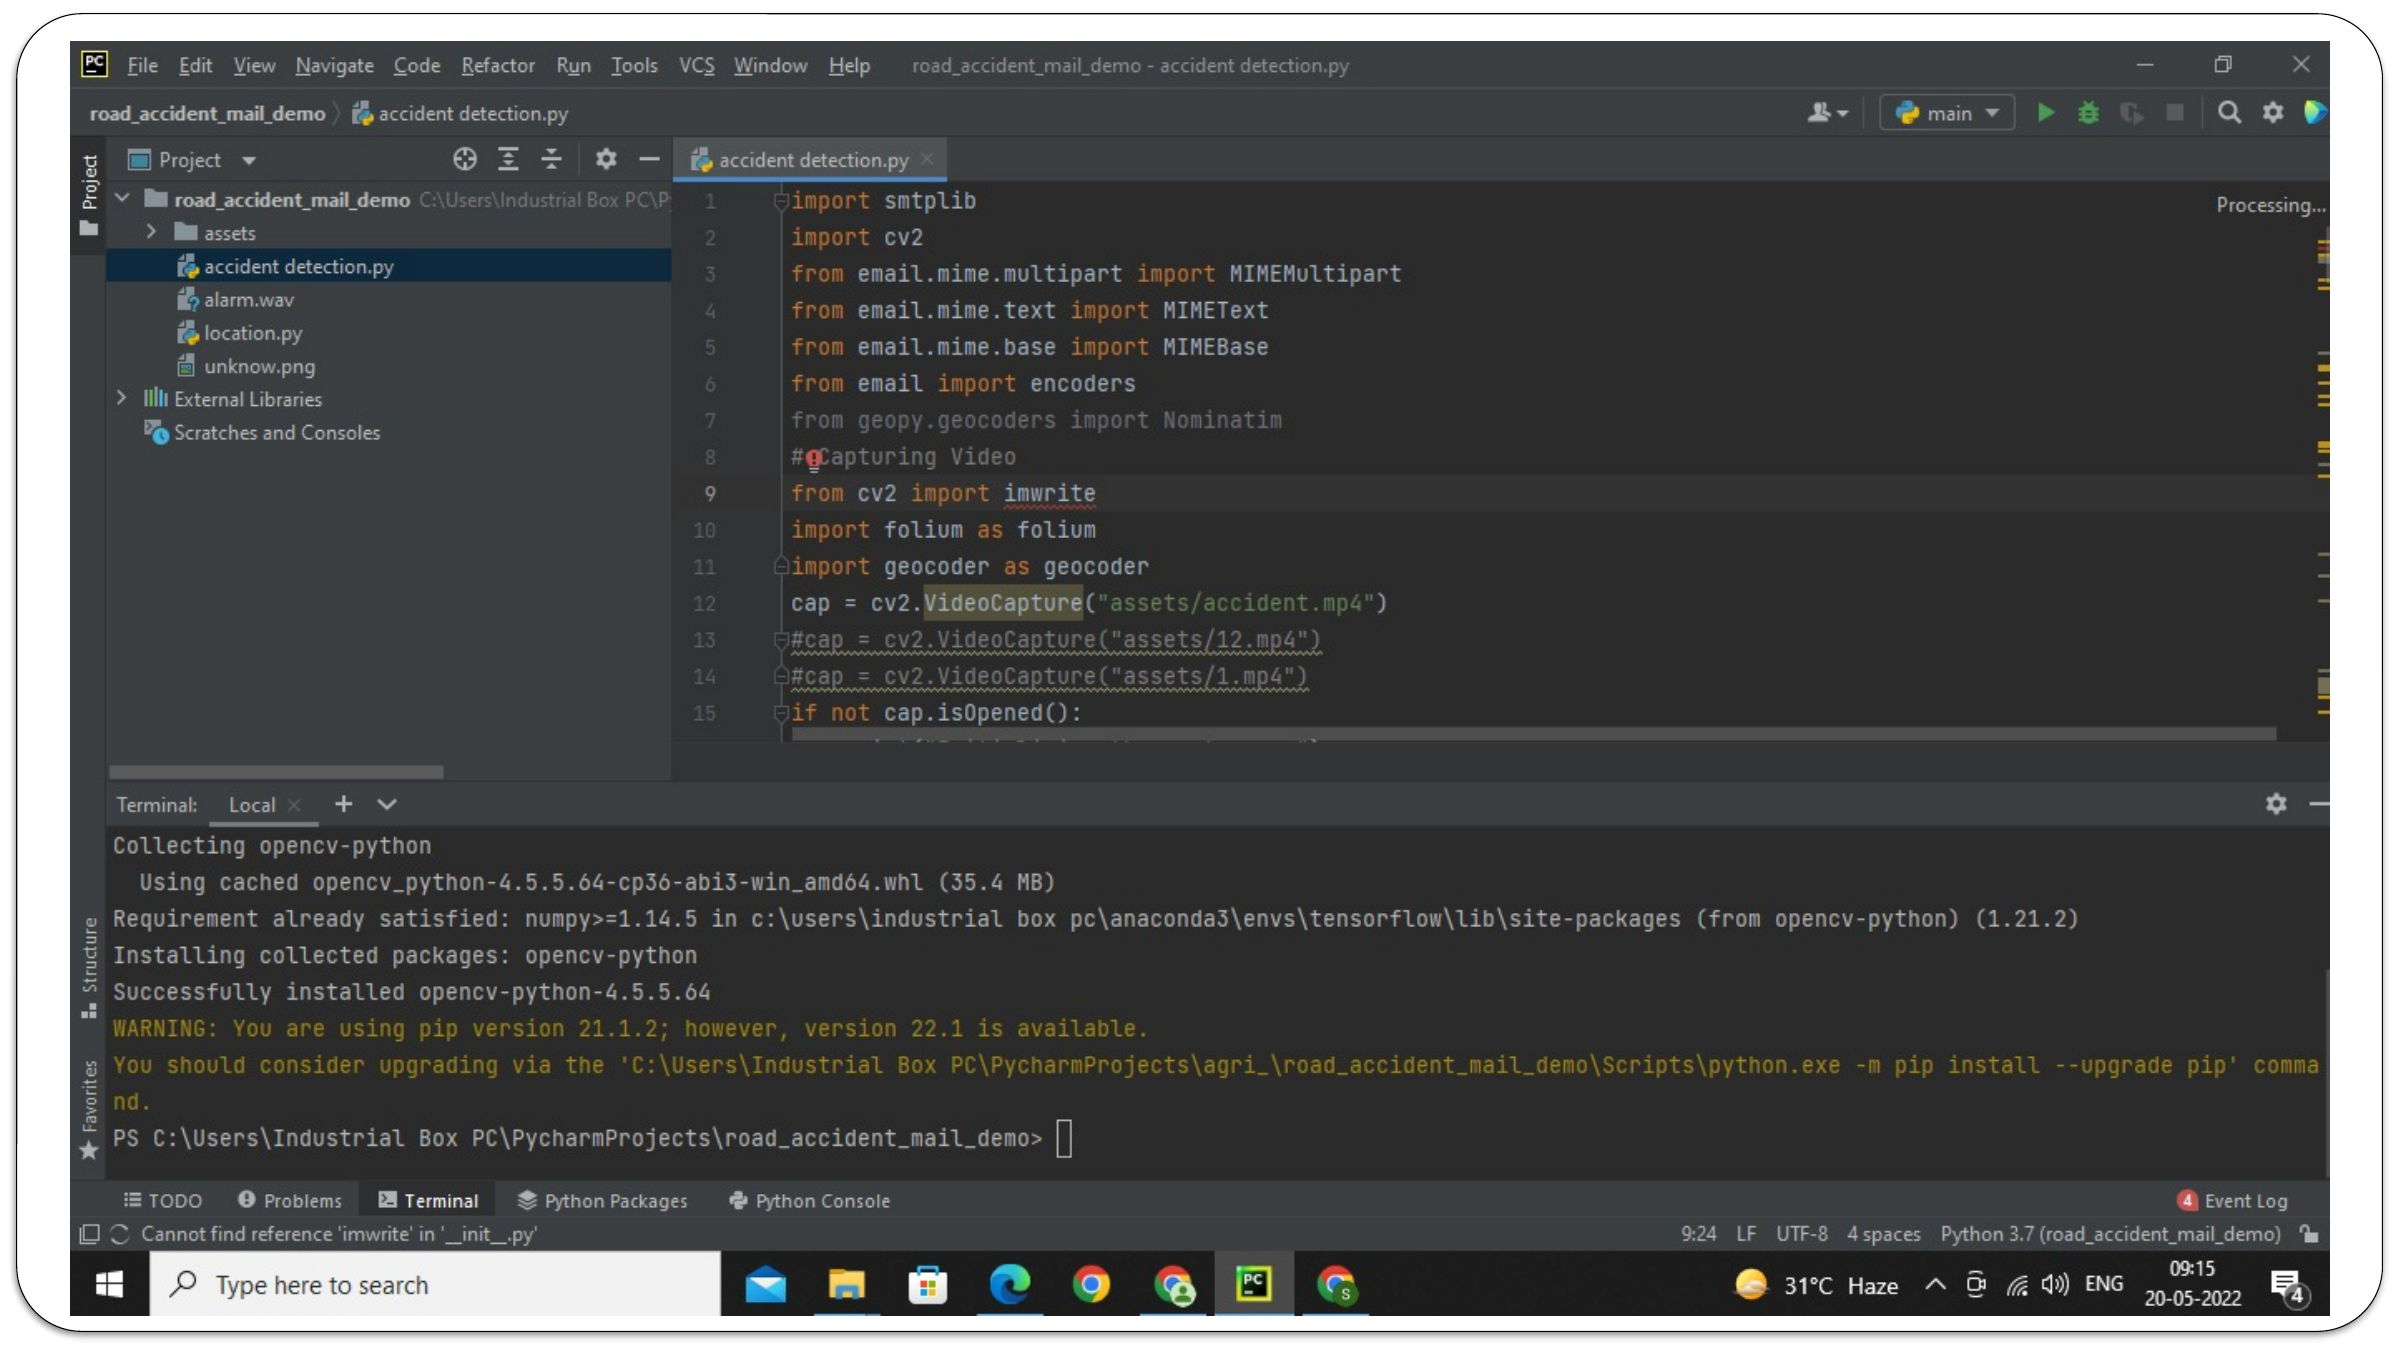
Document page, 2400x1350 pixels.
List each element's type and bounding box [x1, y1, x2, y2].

picture [70, 41, 2330, 1316]
